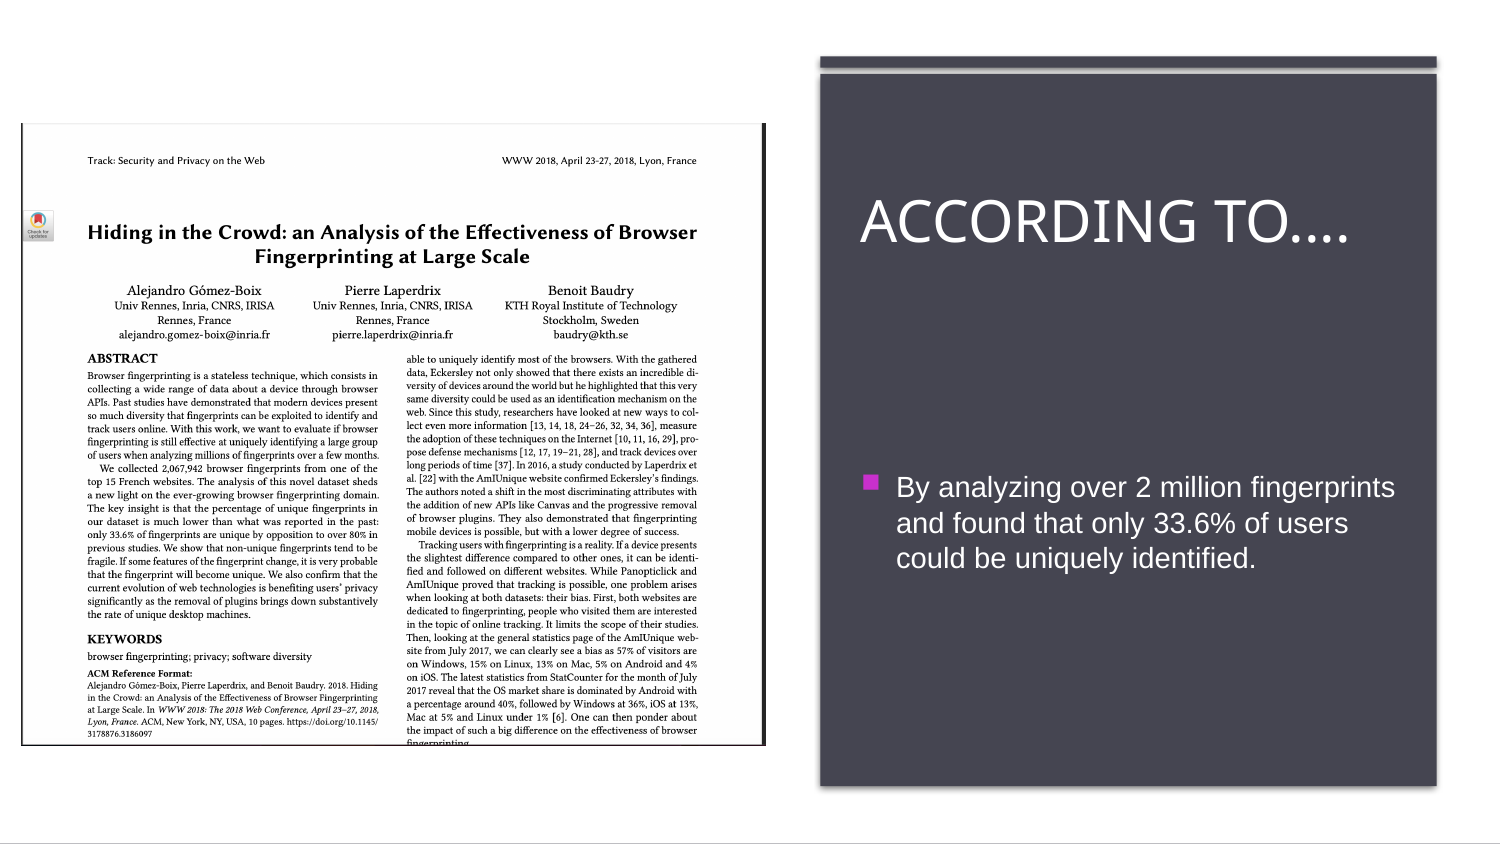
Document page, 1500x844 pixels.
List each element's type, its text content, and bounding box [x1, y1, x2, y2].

text_box By analyzing over 2 million fingerprints and found that only 33.6% of users could be uniquely identified. [845, 288, 1412, 755]
title According to.... [845, 115, 1412, 262]
text_box [0, 0, 1500, 844]
text_box [819, 55, 1438, 69]
text_box [819, 73, 1438, 787]
picture [21, 123, 767, 746]
